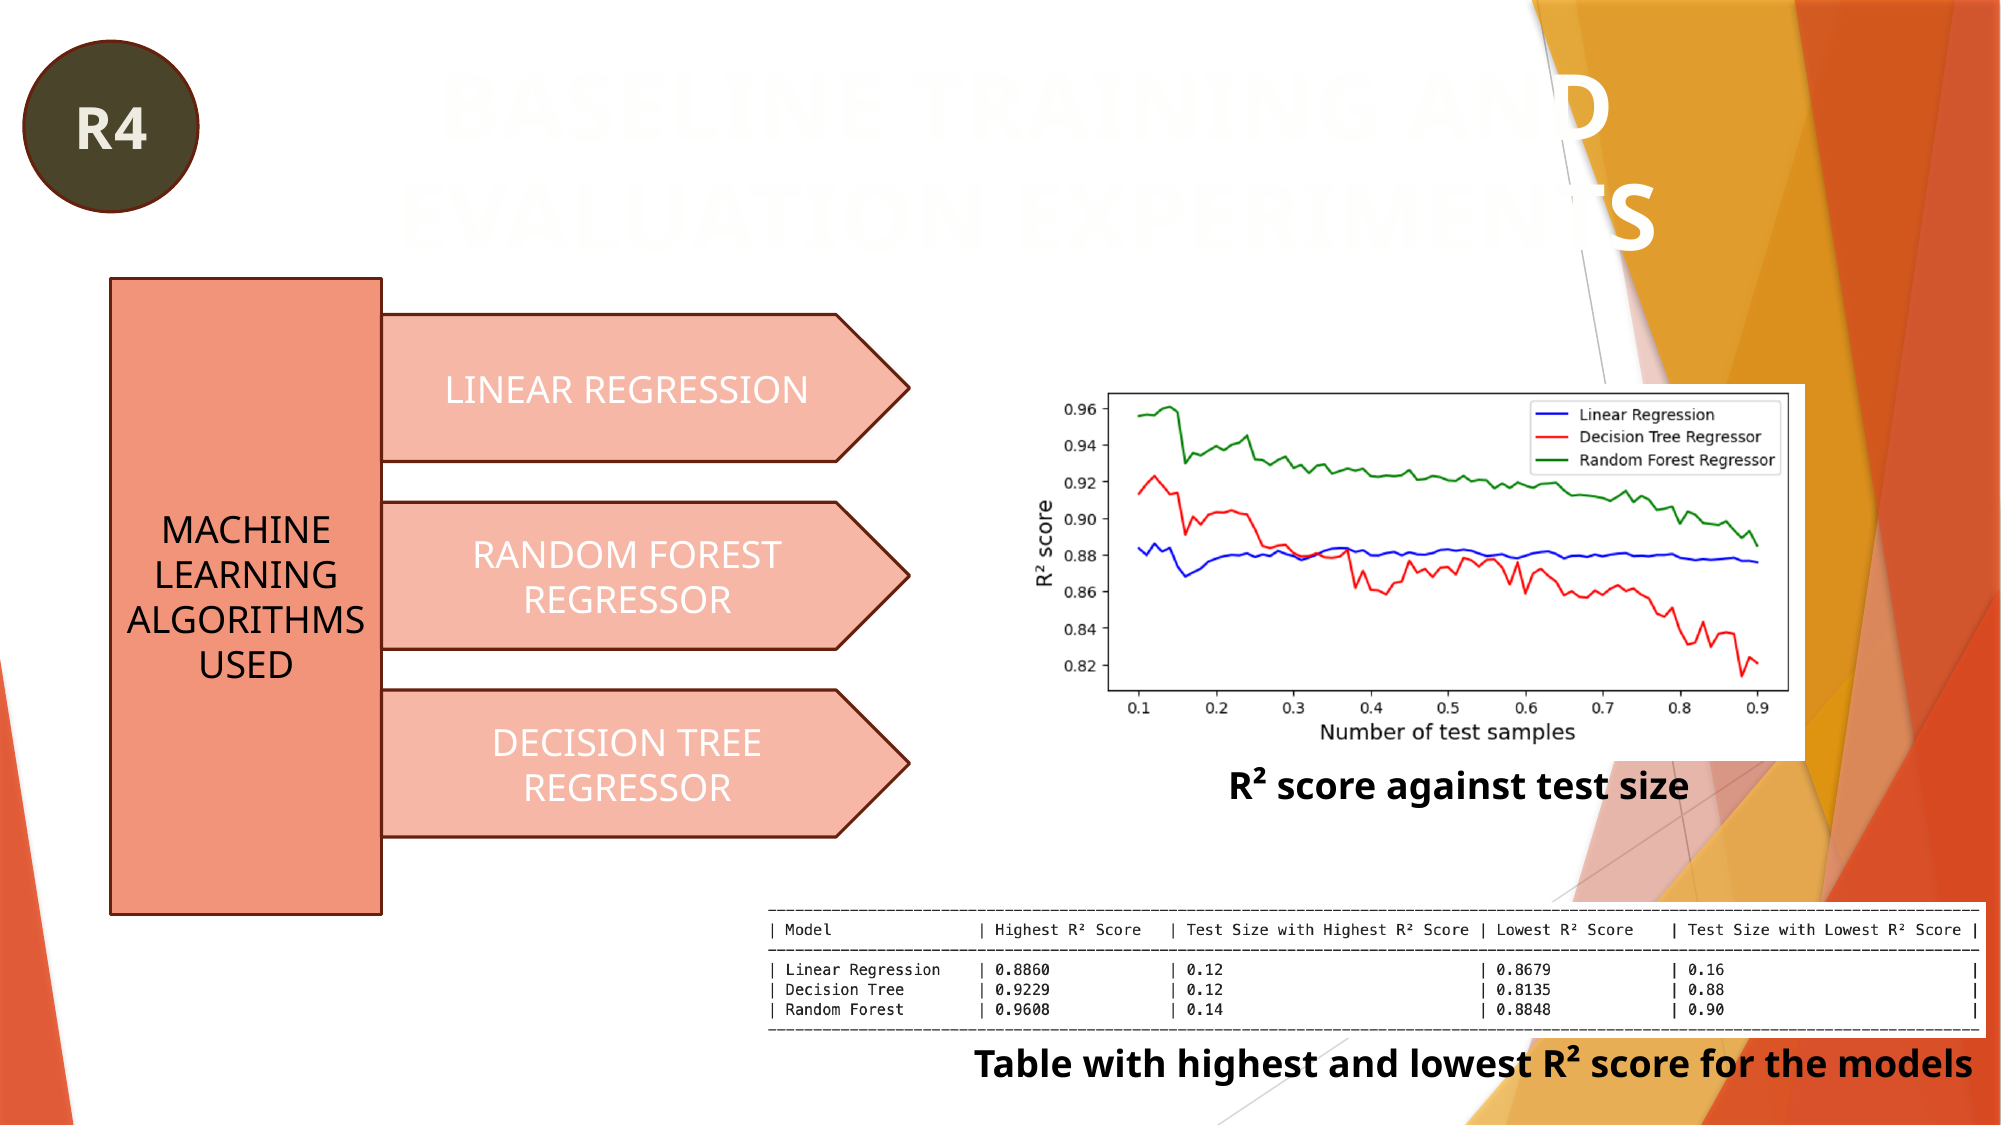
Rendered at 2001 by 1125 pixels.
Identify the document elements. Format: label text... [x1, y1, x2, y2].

text_box RANDOM FOREST REGRESSOR [379, 500, 911, 651]
text_box MACHINE LEARNING ALGORITHMS USED [109, 277, 383, 916]
text_box R4 [22, 39, 200, 214]
text_box LINEAR REGRESSION [379, 312, 911, 464]
text_box BASELINE TRAINING AND EVALUATION EXPERIMENTS [167, 41, 1889, 277]
text_box Table with highest and lowest R² score for the models [959, 1043, 1990, 1093]
picture [1027, 383, 1805, 761]
text_box R² score against test size [1104, 754, 1814, 815]
text_box DECISION TREE REGRESSOR [379, 688, 911, 839]
picture [759, 902, 1987, 1039]
